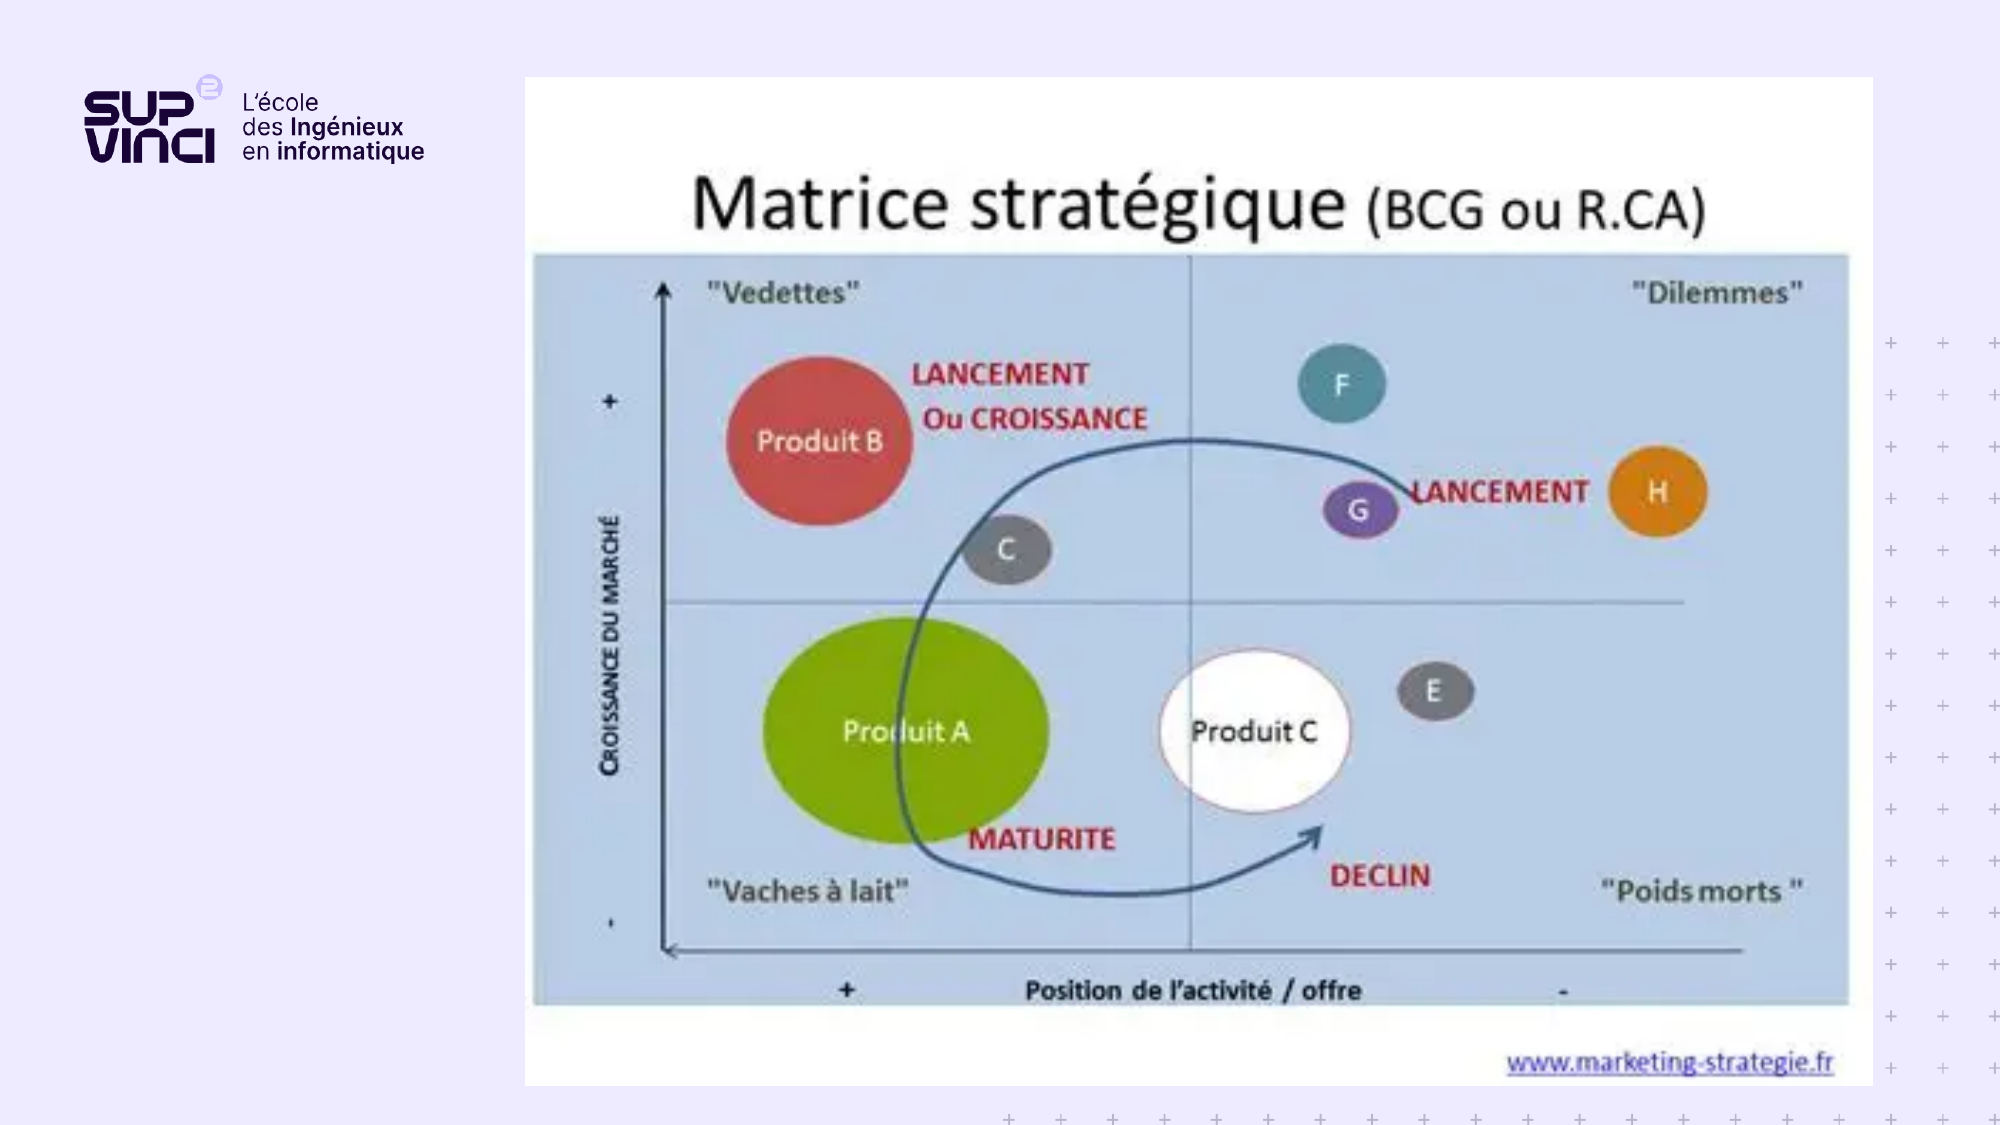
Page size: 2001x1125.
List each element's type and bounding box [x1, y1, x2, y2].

picture [84, 74, 424, 164]
picture [525, 76, 2000, 1125]
